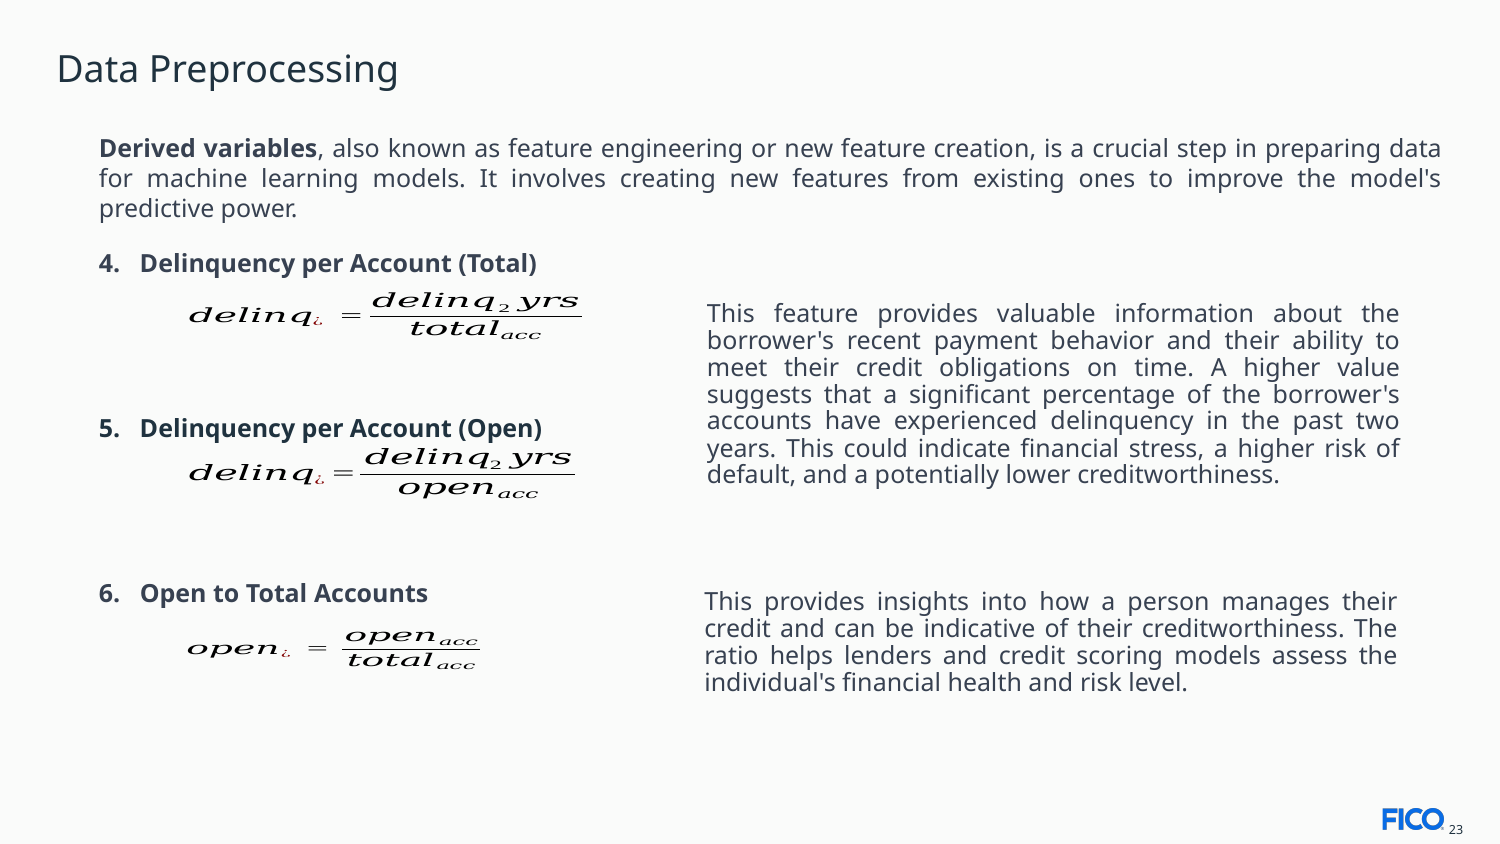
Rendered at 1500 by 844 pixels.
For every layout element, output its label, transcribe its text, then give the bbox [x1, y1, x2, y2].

list Derived variables, also known as feature engineering or new feature creation, is a crucial step in preparing data for machine learning models. It involves creating new features from existing ones to improve the model's predictive power. 4. Delinquency per Account (Total) 5. Delinquency per Account (Open) 6. Open to Total Accounts [98, 132, 1444, 638]
text_box This provides insights into how a person manages their credit and can be indicative of their creditworthiness. The ratio helps lenders and credit scoring models assess the individual's financial health and risk level. [704, 589, 1399, 697]
text_box This feature provides valuable information about the borrower's recent payment behavior and their ability to meet their credit obligations on time. A higher value suggests that a significant percentage of the borrower's accounts have experienced delinquency in the past two years. This could indicate financial stress, a higher risk of default, and a potentially lower creditworthiness. [706, 300, 1401, 490]
title Data Preprocessing [56, 44, 1444, 97]
picture [1382, 808, 1444, 830]
